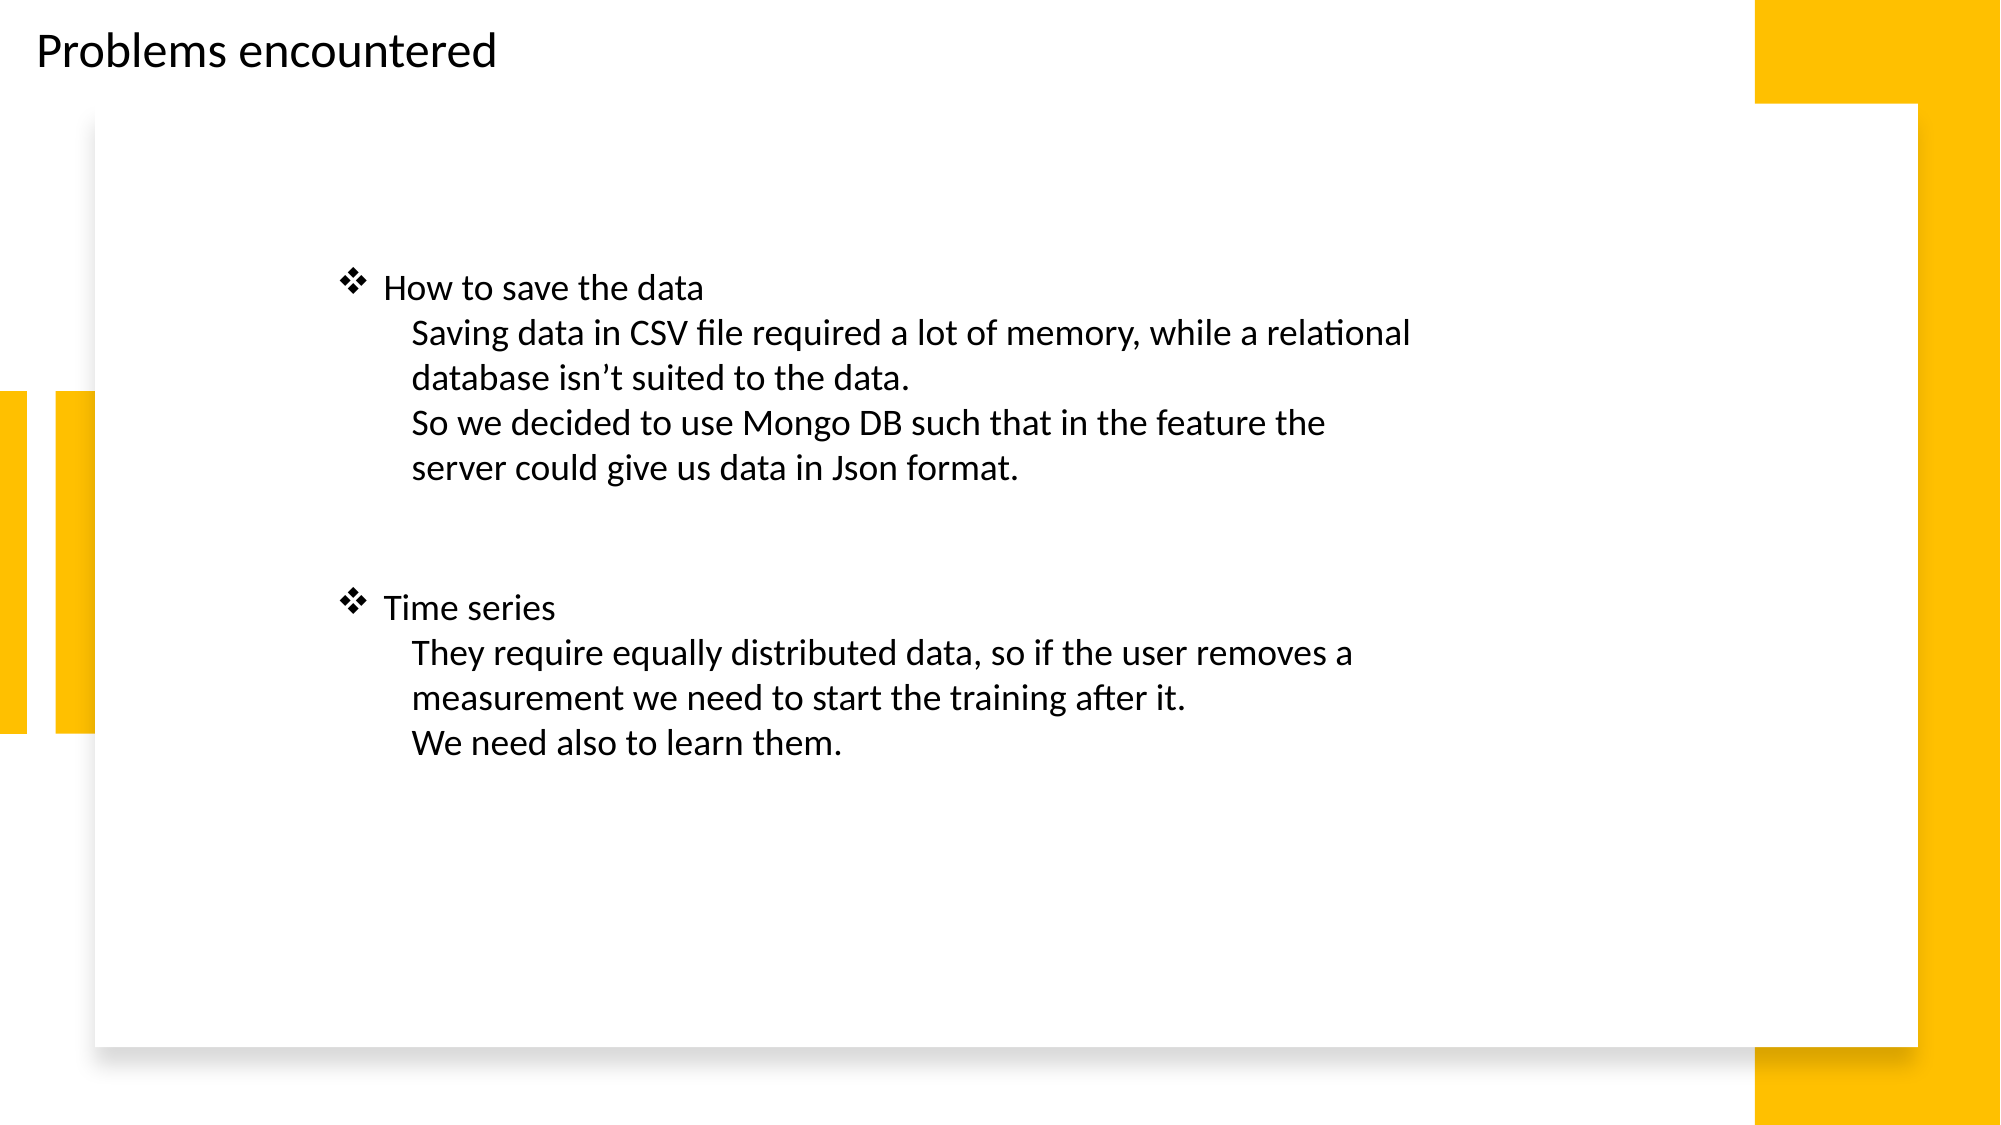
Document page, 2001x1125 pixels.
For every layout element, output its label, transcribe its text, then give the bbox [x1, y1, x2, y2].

text_box [0, 734, 1754, 1125]
text_box Time series They require equally distributed data, so if the user removes a measurement we need to start the training after it. We need also to learn them. [321, 575, 1433, 771]
text_box Problems encountered [12, 16, 538, 86]
text_box [0, 0, 1754, 391]
text_box How to save the data Saving data in CSV file required a lot of memory, while a relational database isn’t suited to the data. So we decided to use Mongo DB such that in the feature the server could give us data in Json format. [321, 256, 1433, 496]
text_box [12, 391, 107, 734]
text_box [94, 103, 1919, 1048]
text_box [1754, 0, 2000, 1125]
